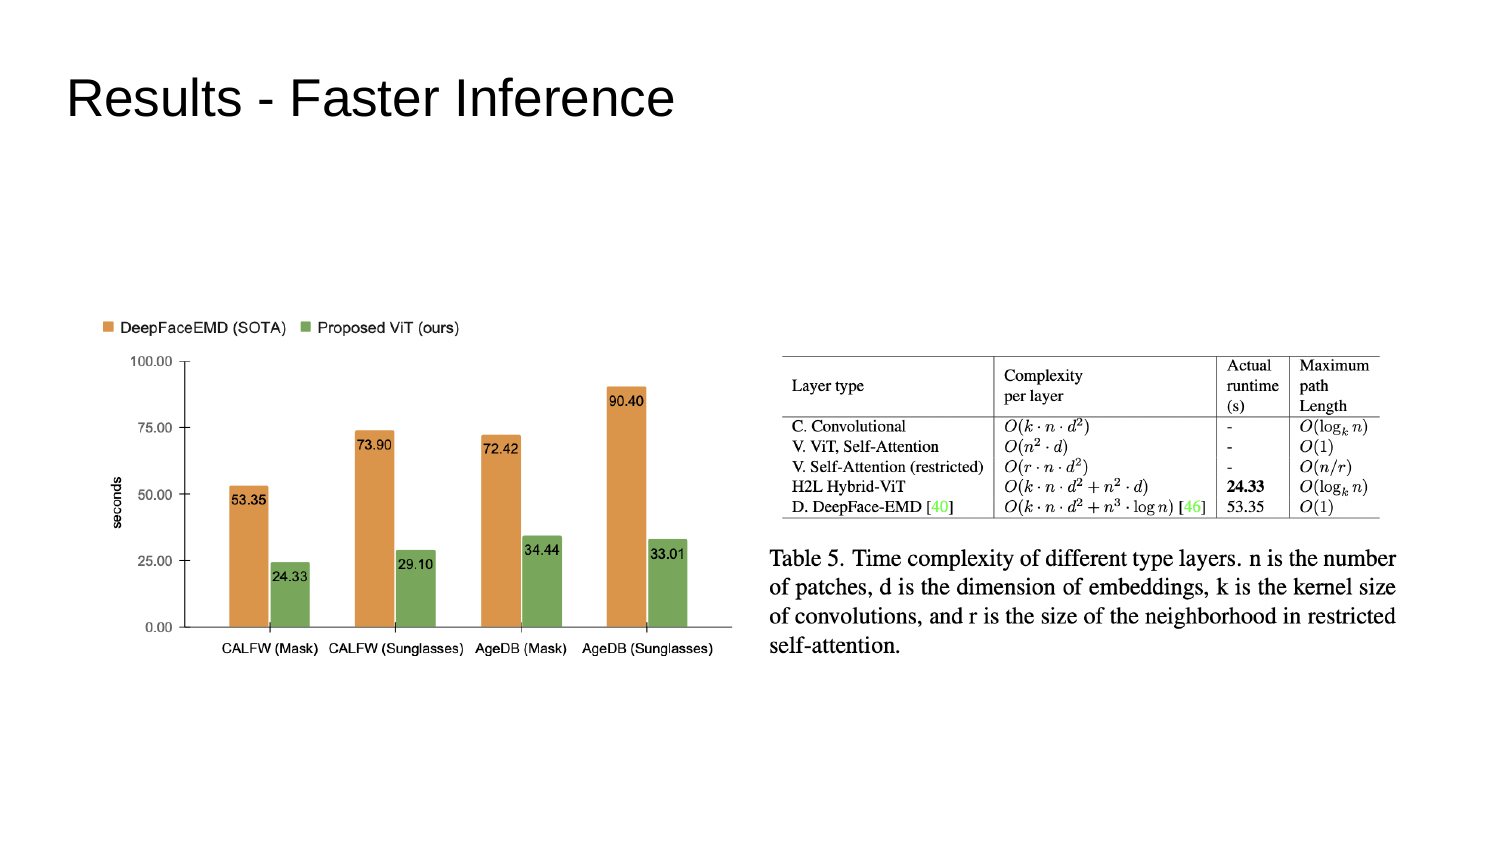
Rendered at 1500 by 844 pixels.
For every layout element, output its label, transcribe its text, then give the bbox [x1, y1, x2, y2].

title Results - Faster Inference [51, 48, 1449, 142]
picture [68, 280, 1453, 679]
